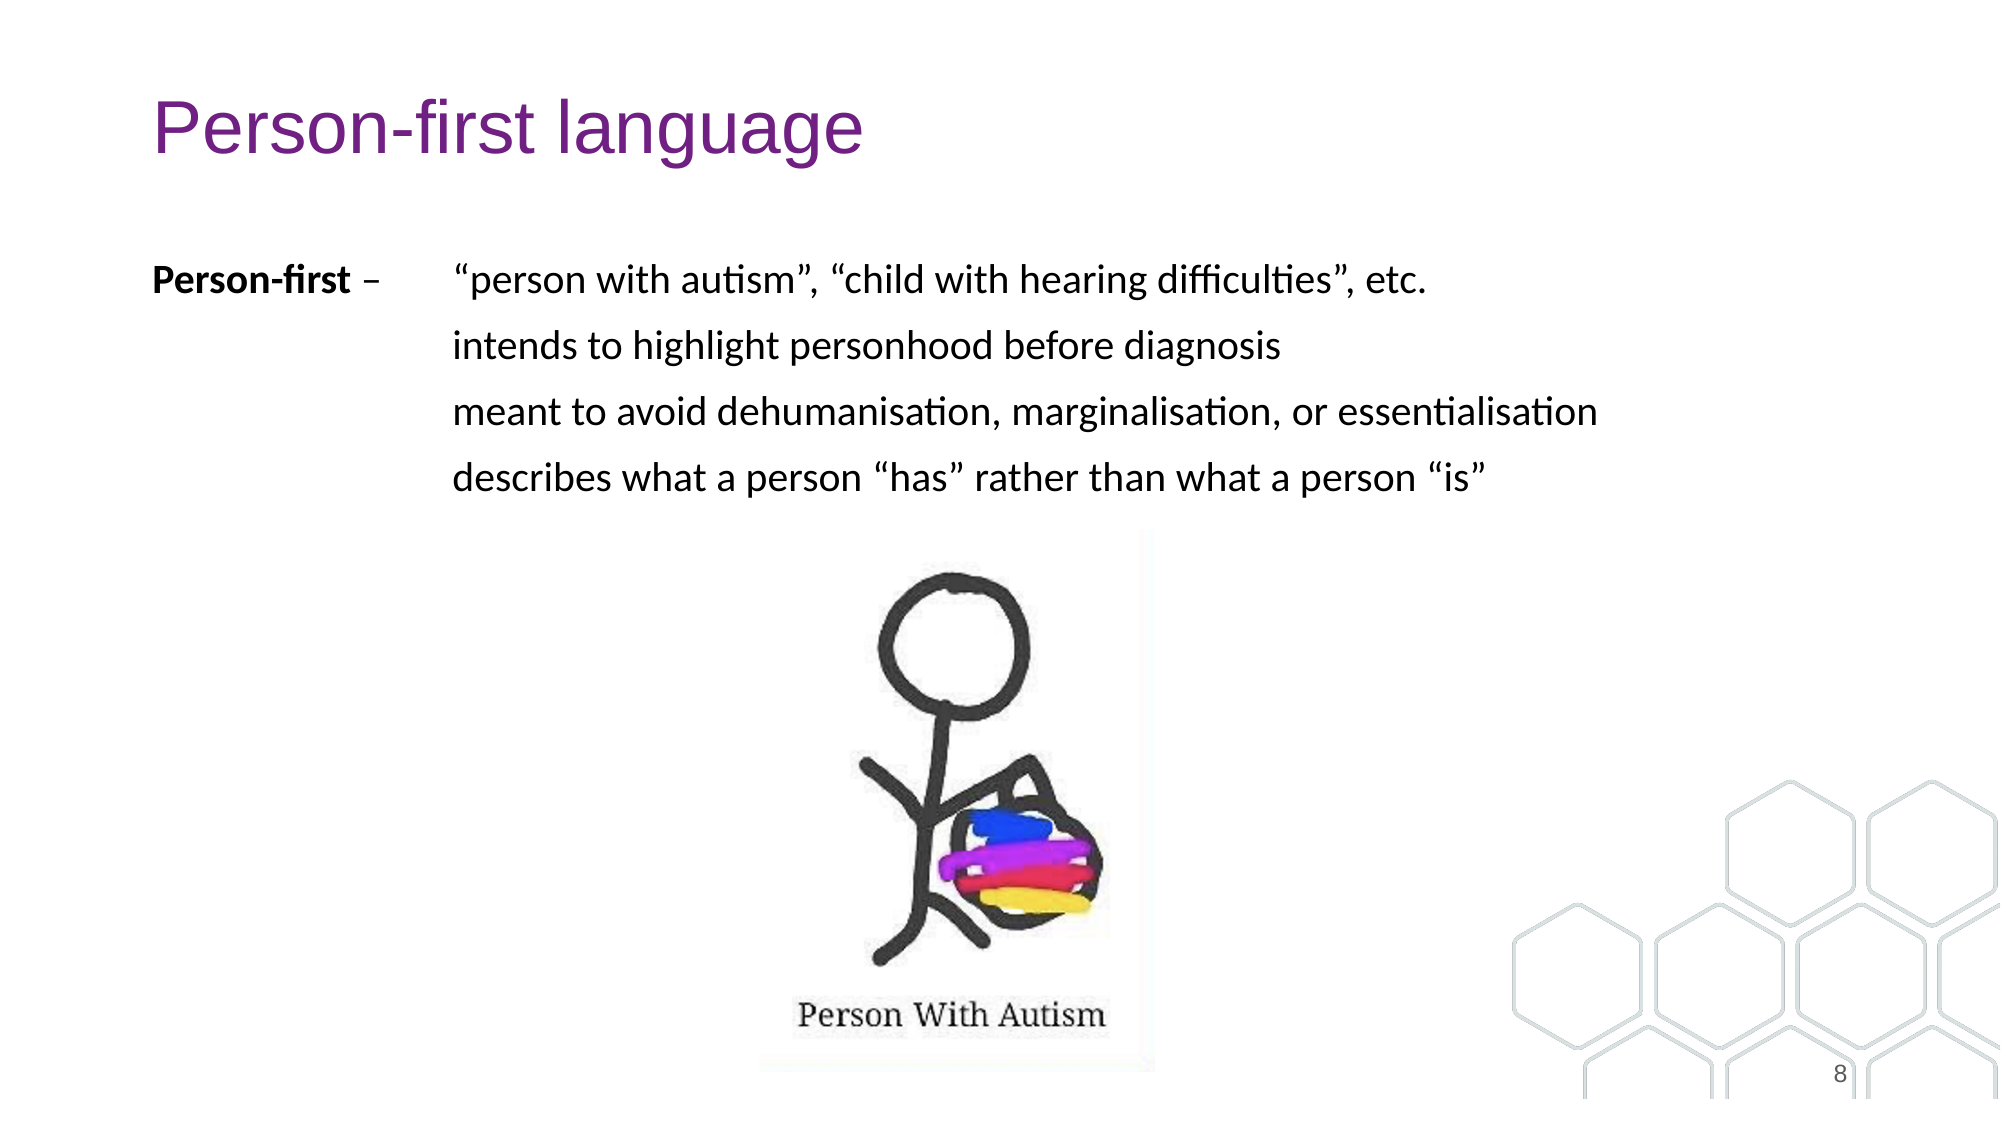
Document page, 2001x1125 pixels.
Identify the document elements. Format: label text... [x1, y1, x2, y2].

title Person-first language [137, 84, 1775, 175]
list Person-first – “person with autism”, “child with hearing difficulties”, etc. intends to highlight personhood before diagnosis meant to avoid dehumanisation, marginalisation, or essentialisation describes what a person “has” rather than what a person “is” [137, 249, 1775, 779]
slide_number 8 [1412, 1042, 1863, 1103]
picture [1412, 508, 2001, 1099]
picture [759, 529, 1156, 1072]
